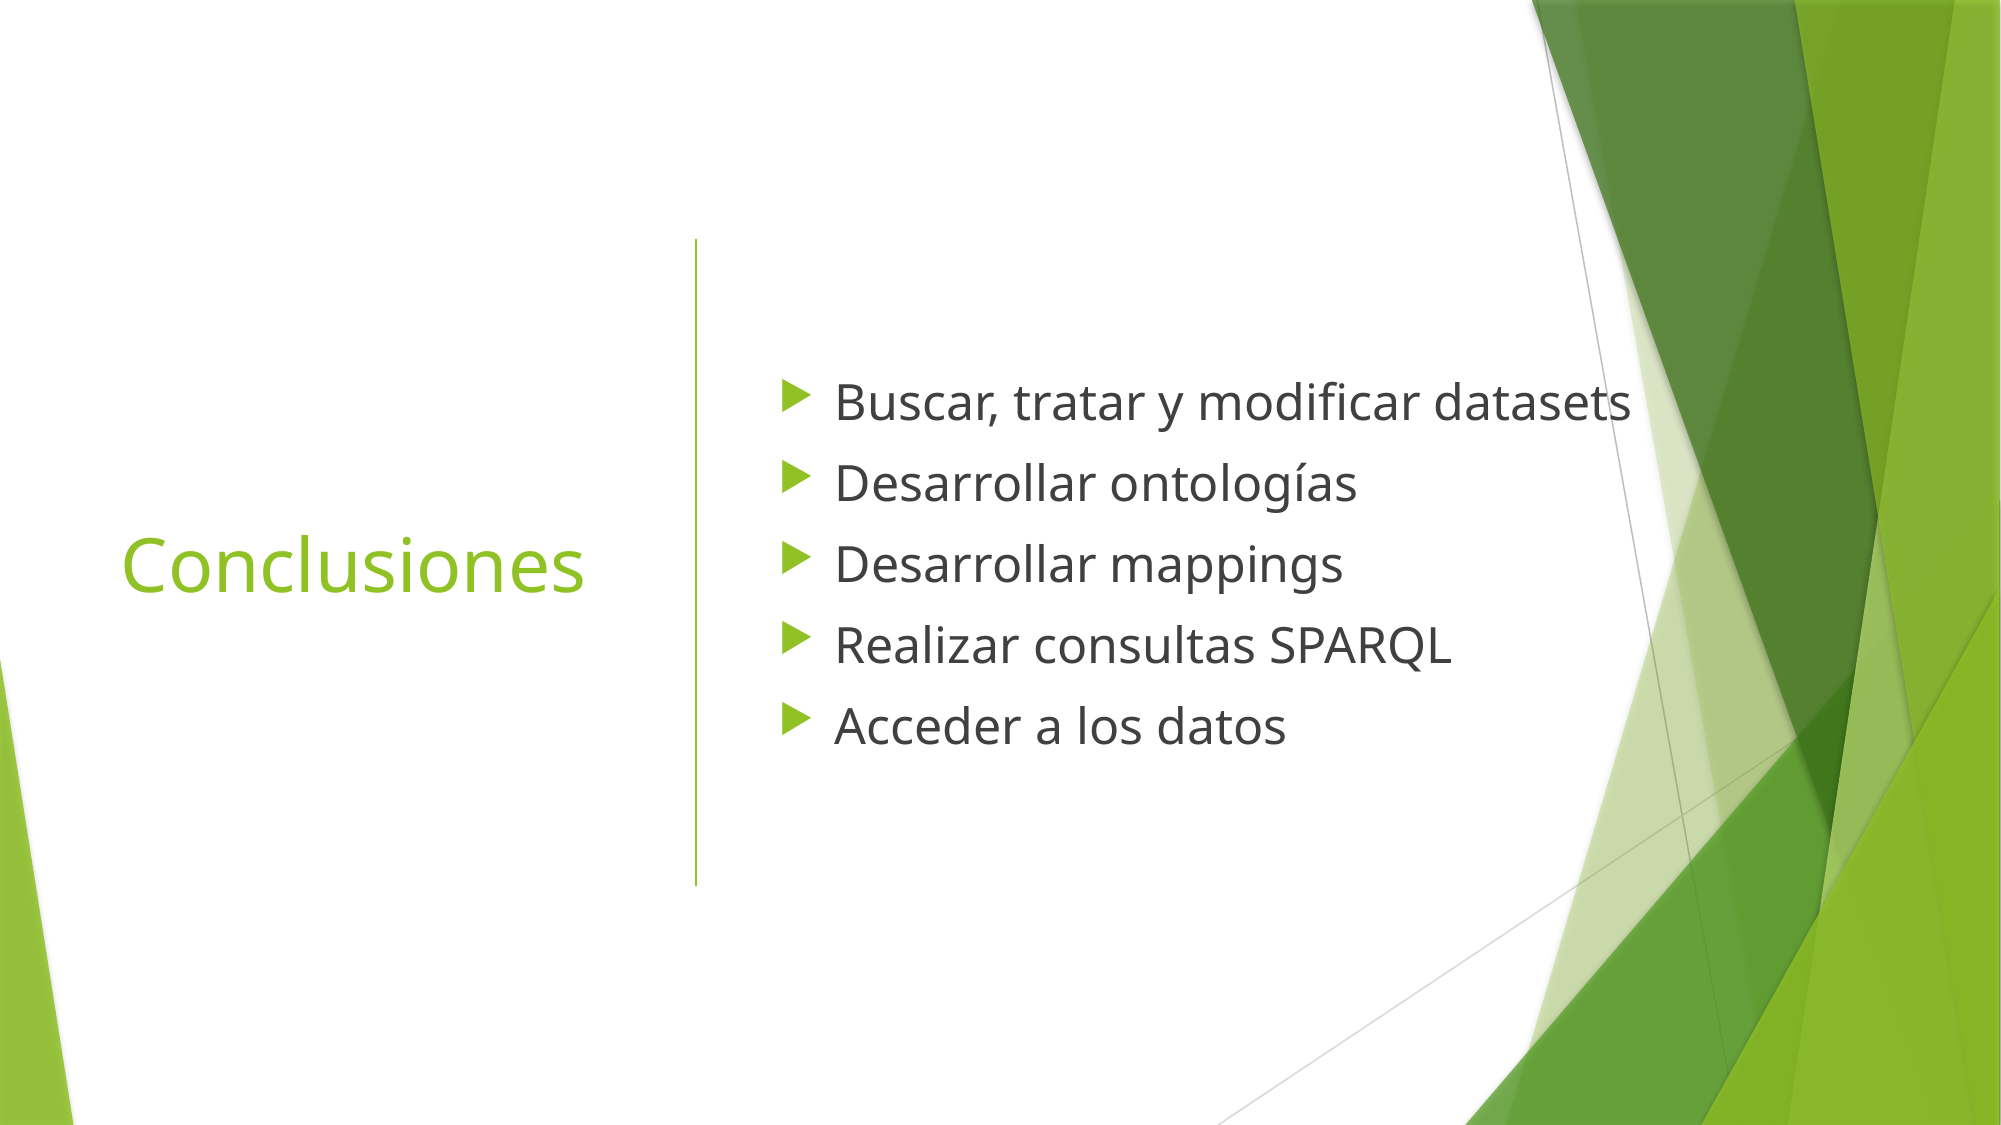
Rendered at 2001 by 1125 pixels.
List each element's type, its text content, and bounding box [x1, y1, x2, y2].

list Buscar, tratar y modificar datasets Desarrollar ontologías Desarrollar mappings Realizar consultas SPARQL Acceder a los datos [763, 133, 1660, 991]
title Conclusiones [105, 133, 658, 991]
